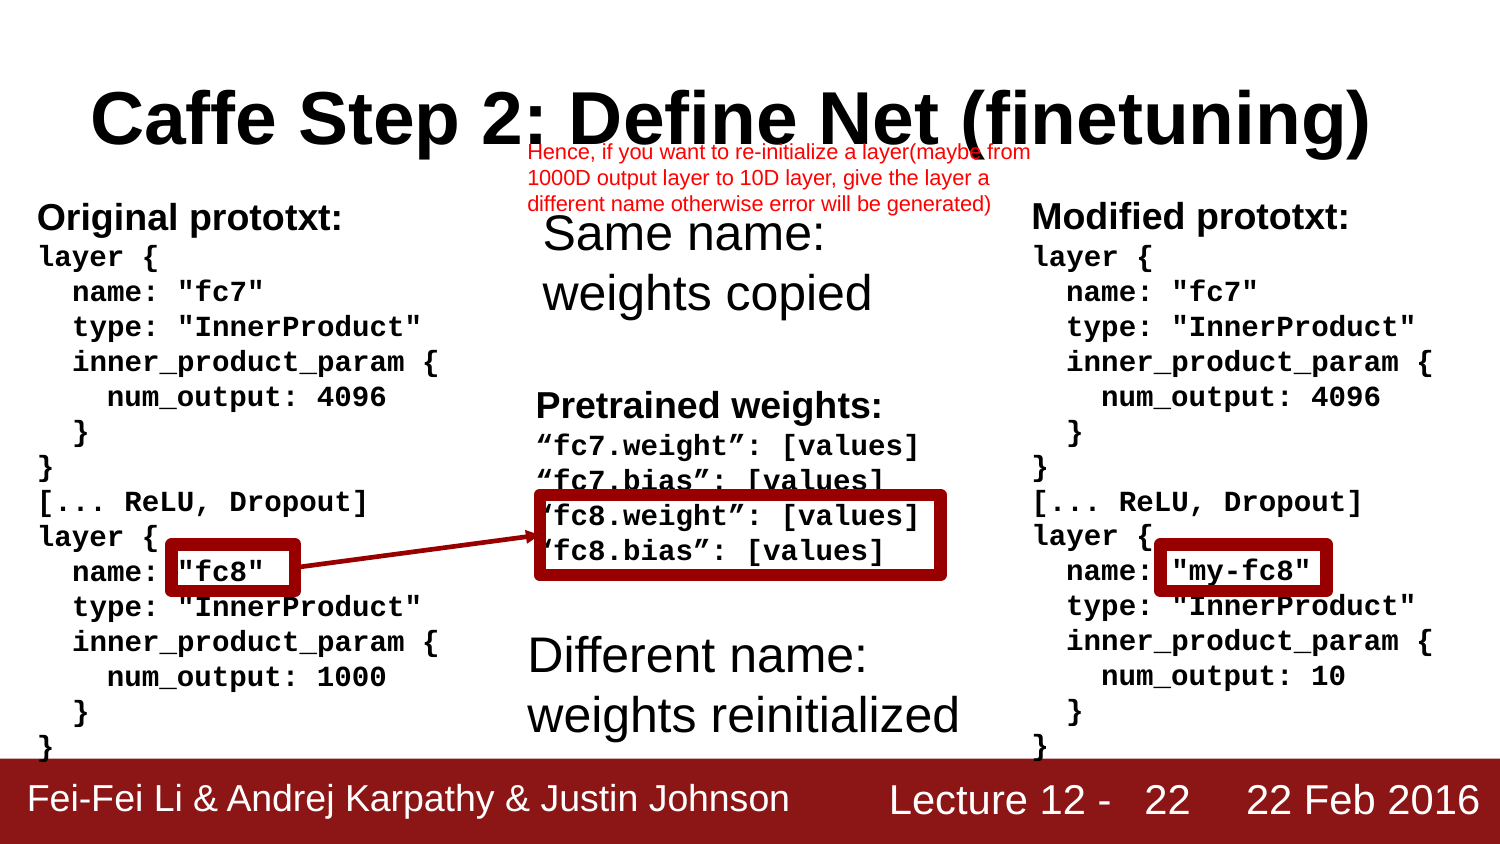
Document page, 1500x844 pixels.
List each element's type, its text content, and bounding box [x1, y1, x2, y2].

text_box [171, 544, 295, 591]
text_box Pretrained weights: “fc7.weight”: [values] “fc7.bias”: [values] “fc8.weight”: [values] “fc8.bias”: [values] [520, 356, 978, 591]
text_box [294, 534, 541, 568]
text_box Caffe Step 2: Define Net (finetuning) [74, 33, 1425, 175]
text_box Original prototxt: layer { name: "fc7" type: "InnerProduct" inner_product_param { num_output: 4096 } } [... ReLU, Dropout] layer { name: "fc8" type: "InnerProduct" inner_product_param { num_output: 1000 } } [21, 177, 479, 772]
text_box Same name: weights copied [527, 224, 970, 327]
text_box Modified prototxt: layer { name: "fc7" type: "InnerProduct" inner_product_param { num_output: 4096 } } [... ReLU, Dropout] layer { name: "my-fc8" type: "InnerProduct" inner_product_param { num_output: 10 } } [1016, 177, 1473, 771]
text_box Different name: weights reinitialized [512, 607, 983, 749]
text_box Hence, if you want to re-initialize a layer(maybe from 1000D output layer to 10D layer, give the layer a different name otherwise error will be generated) [512, 130, 1048, 224]
slide_number 22 [1067, 771, 1206, 830]
text_box [1160, 544, 1327, 591]
text_box [539, 494, 941, 576]
